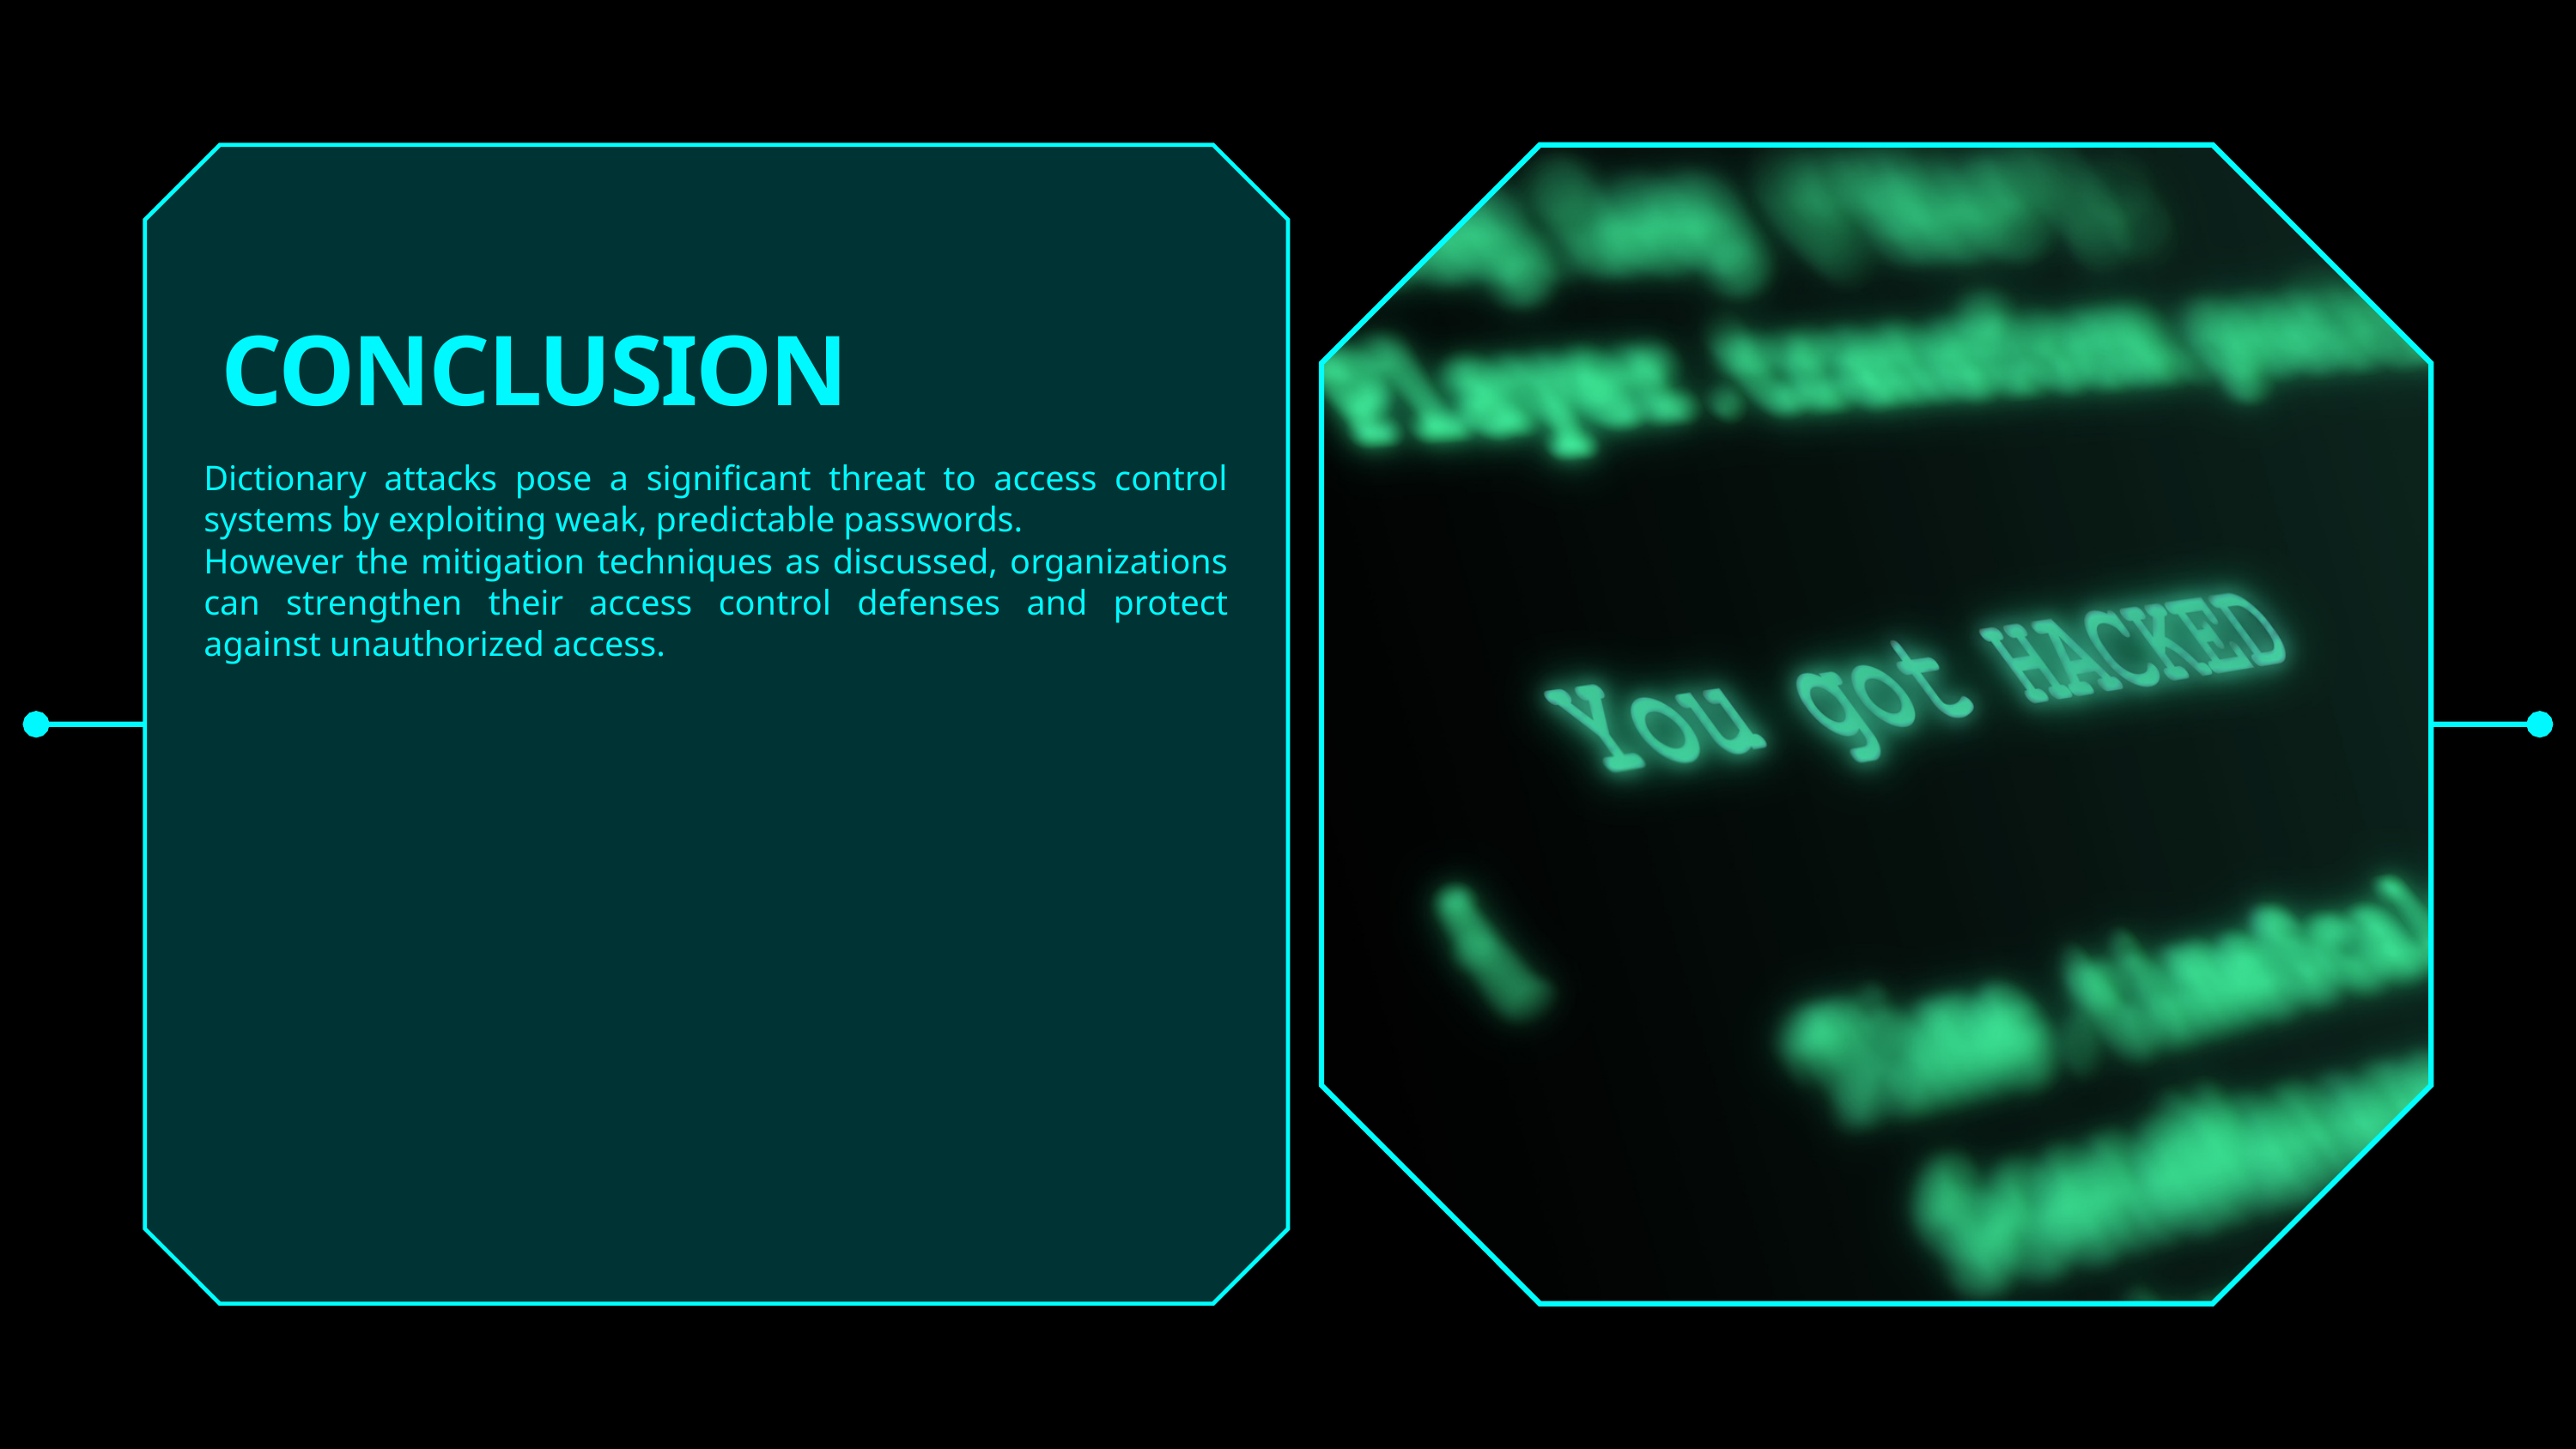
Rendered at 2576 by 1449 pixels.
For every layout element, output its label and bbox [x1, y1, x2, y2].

text_box [144, 144, 1289, 1304]
text_box [1321, 144, 2432, 1304]
text_box [27, 715, 140, 734]
text_box [2435, 715, 2549, 734]
